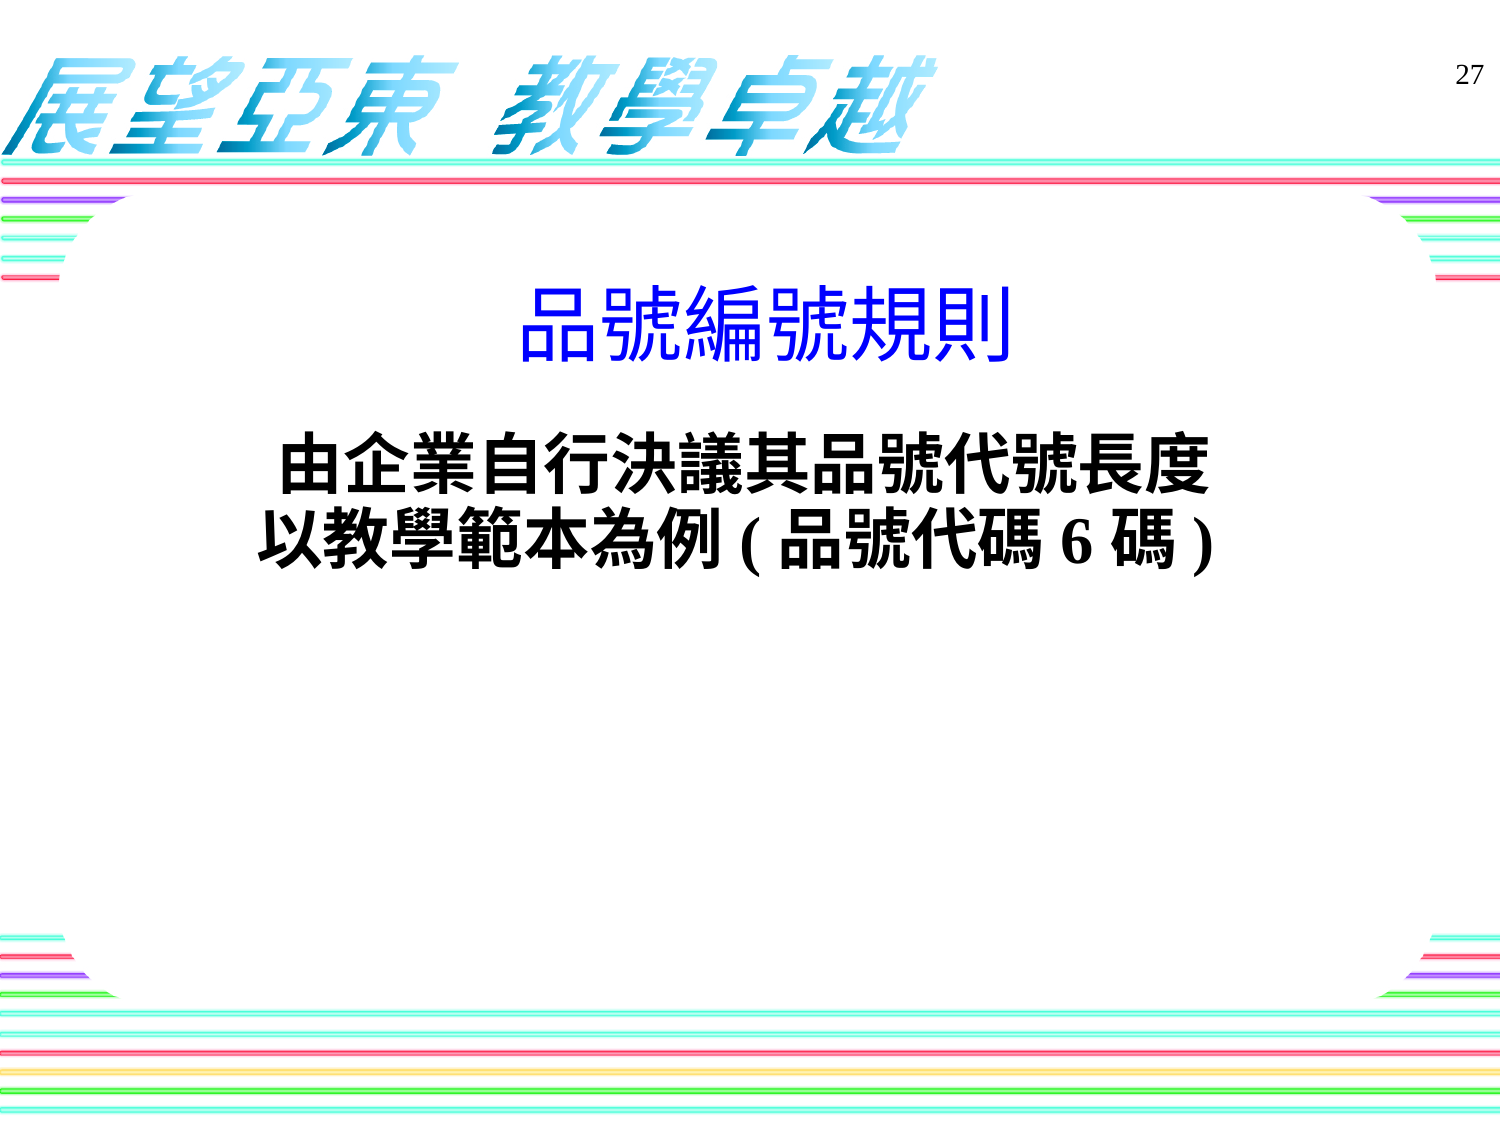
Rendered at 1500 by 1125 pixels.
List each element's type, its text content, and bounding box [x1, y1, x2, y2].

subtitle 由企業自行決議其品號代號長度 以教學範本為例(品號代碼6碼) [100, 444, 1388, 610]
picture [0, 0, 1500, 1125]
title 品號編號規則 [128, 210, 1404, 434]
slide_number 27 [1149, 42, 1500, 103]
